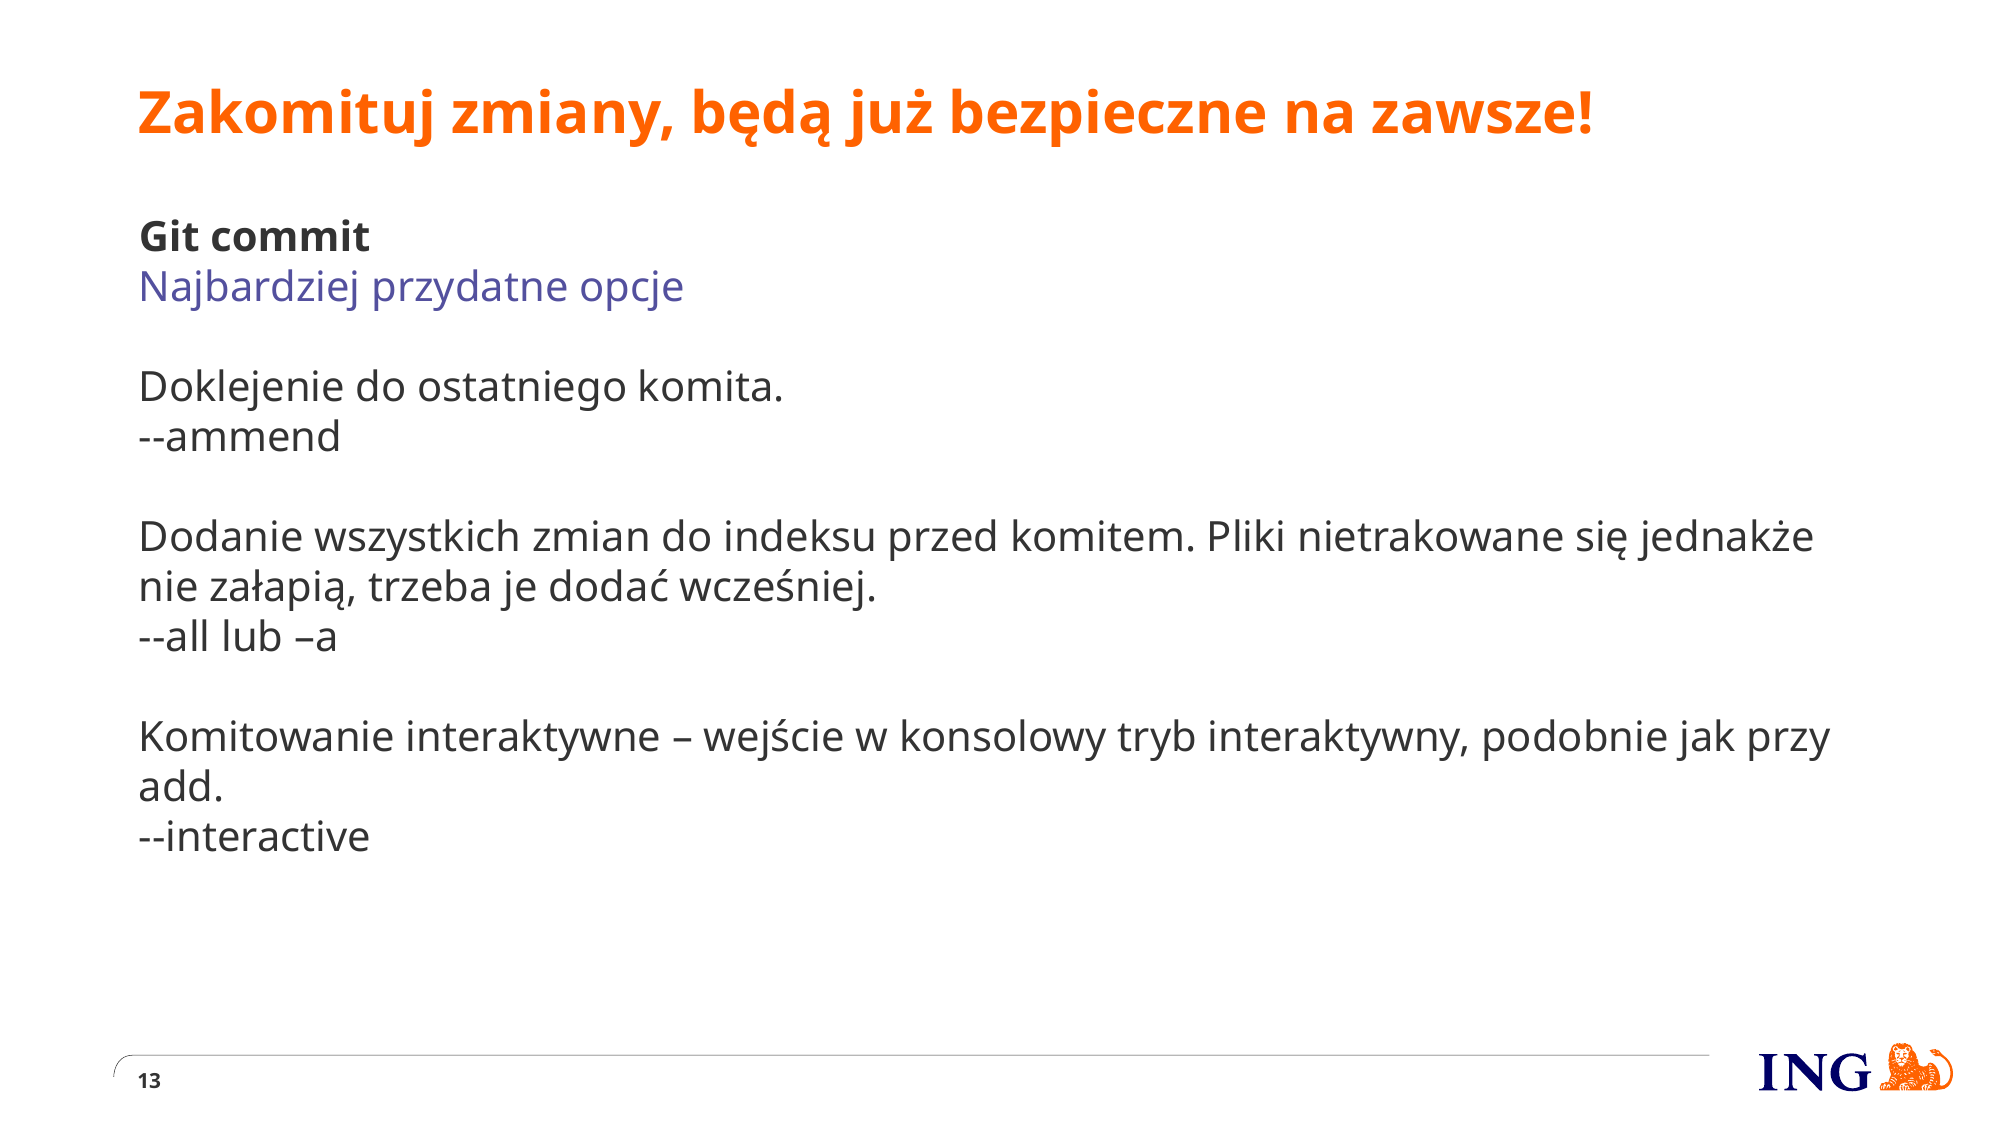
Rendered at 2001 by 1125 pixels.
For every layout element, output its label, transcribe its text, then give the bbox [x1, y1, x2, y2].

title Zakomituj zmiany, będą już bezpieczne na zawsze! [138, 46, 1860, 187]
slide_number 13 [137, 1066, 219, 1097]
list Git commit Najbardziej przydatne opcje Doklejenie do ostatniego komita. --ammend Dodanie wszystkich zmian do indeksu przed komitem. Pliki nietrakowane się jednakże nie załapią, trzeba je dodać wcześniej. --all lub –a Komitowanie interaktywne – wejście w konsolowy tryb interaktywny, podobnie jak przy add. --interactive [138, 209, 1860, 1012]
